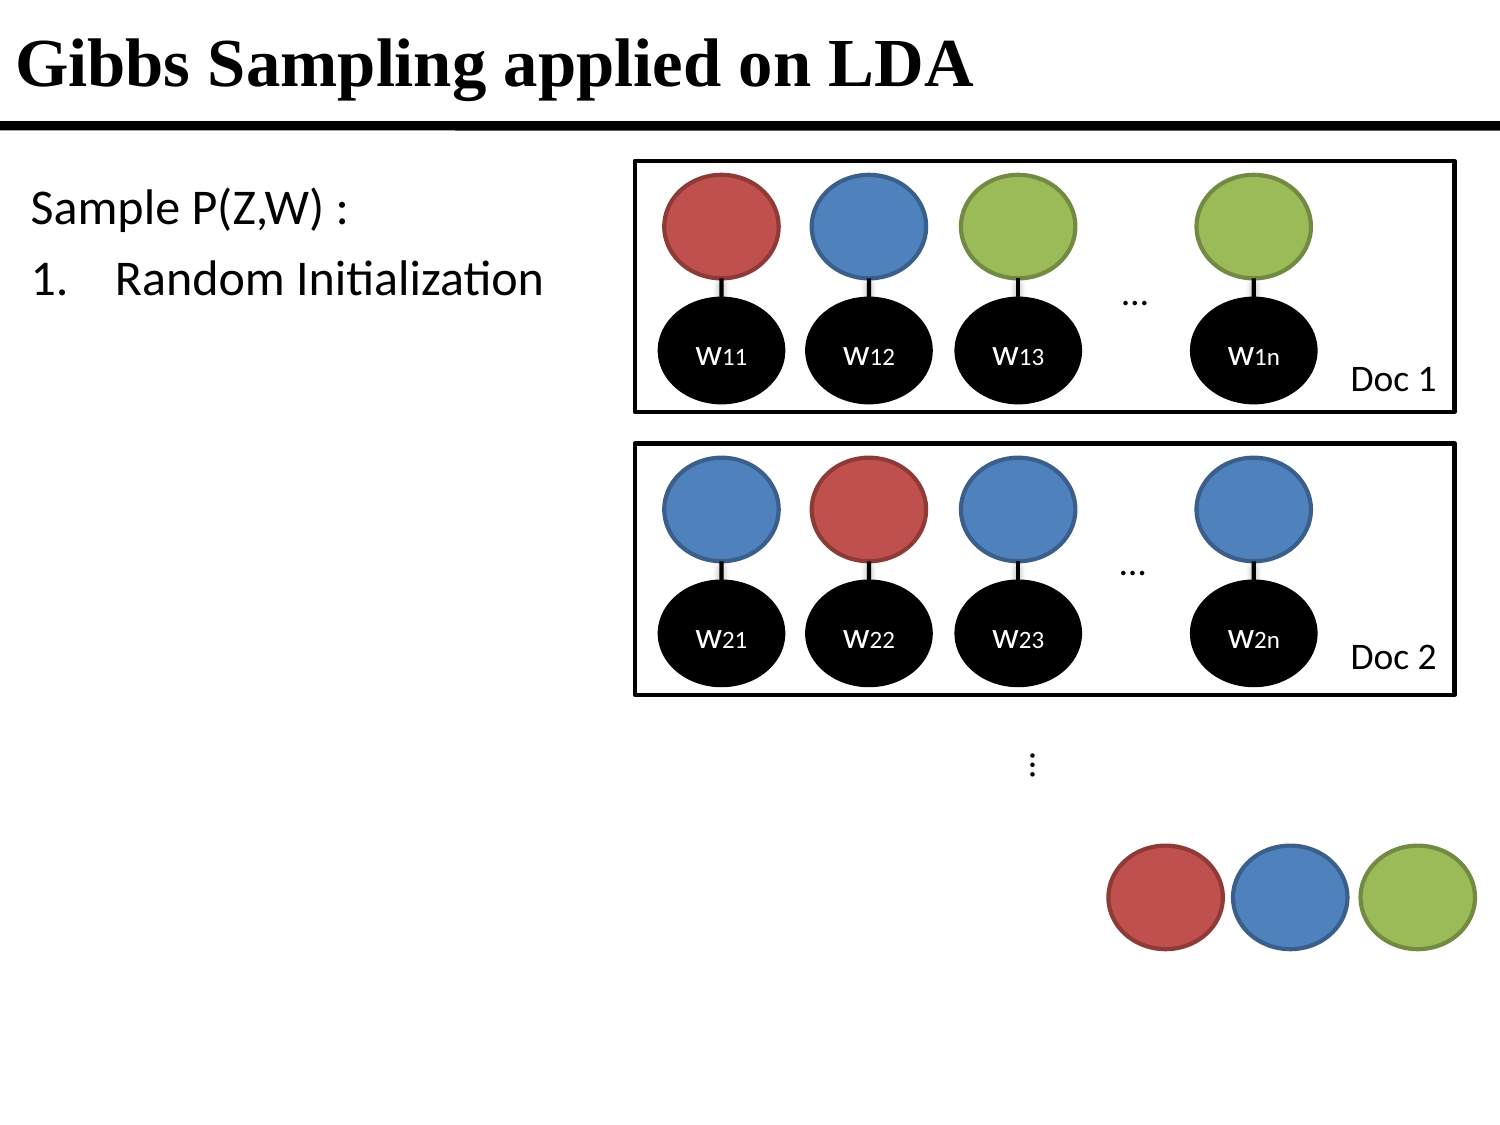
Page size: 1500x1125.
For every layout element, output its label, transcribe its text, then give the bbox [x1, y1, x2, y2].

text_box w2n [1189, 579, 1318, 688]
text_box Doc 1 [1335, 346, 1475, 407]
text_box w13 [954, 296, 1083, 405]
text_box [662, 172, 781, 281]
text_box [1358, 843, 1478, 952]
text_box [1194, 172, 1314, 281]
text_box w1n [1189, 296, 1318, 405]
text_box … [1105, 530, 1190, 591]
text_box … [1107, 260, 1192, 320]
text_box [1230, 843, 1350, 952]
text_box … [1015, 737, 1076, 823]
text_box w11 [657, 296, 786, 405]
text_box [1106, 843, 1225, 952]
text_box Sample P(Z,W) : Random Initialization [15, 167, 592, 553]
text_box [633, 441, 1457, 697]
text_box w12 [805, 296, 933, 405]
text_box w21 [657, 579, 786, 688]
text_box [662, 455, 781, 564]
text_box [809, 455, 929, 564]
text_box [633, 159, 1457, 414]
text_box [809, 172, 929, 281]
text_box w23 [954, 579, 1083, 688]
text_box [958, 455, 1078, 564]
title Gibbs Sampling applied on LDA [0, 0, 1500, 119]
text_box [958, 172, 1078, 281]
text_box Doc 2 [1335, 624, 1475, 685]
text_box w22 [805, 579, 933, 688]
text_box [1194, 455, 1314, 564]
